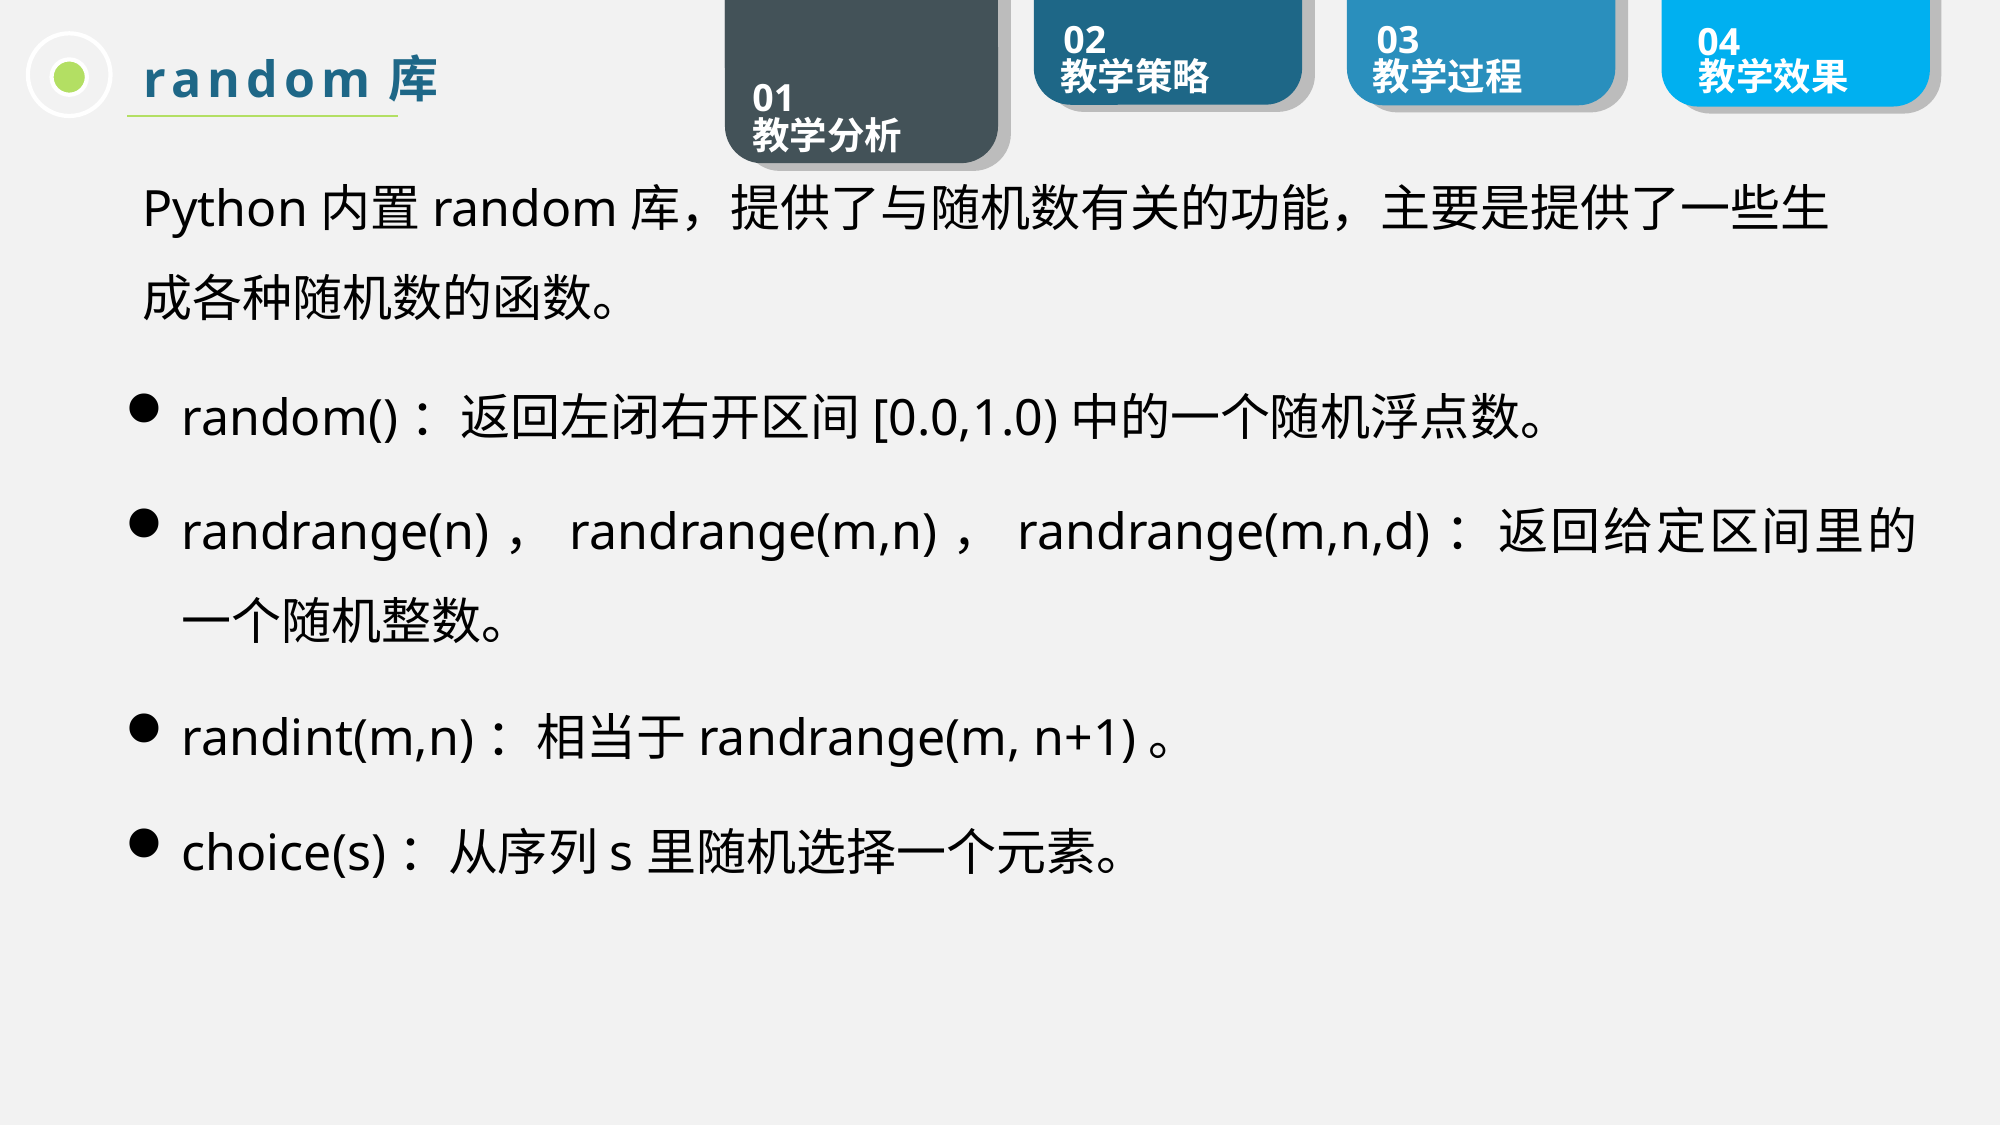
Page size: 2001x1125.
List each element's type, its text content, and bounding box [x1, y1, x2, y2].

text_box Python内置random库，提供了与随机数有关的功能，主要是提供了一些生成各种随机数的函数。 [127, 138, 1895, 334]
text_box random()：返回左闭右开区间[0.0,1.0)中的一个随机浮点数。 randrange(n)，randrange(m,n)，randrange(m,n,d)：返回给定区间里的一个随机整数。 randint(m,n)：相当于randrange(m, n+1)。 choice(s)：从序列s里随机选择一个元素。 [110, 347, 1933, 888]
text_box random库 [128, 40, 1155, 115]
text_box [27, 33, 111, 117]
